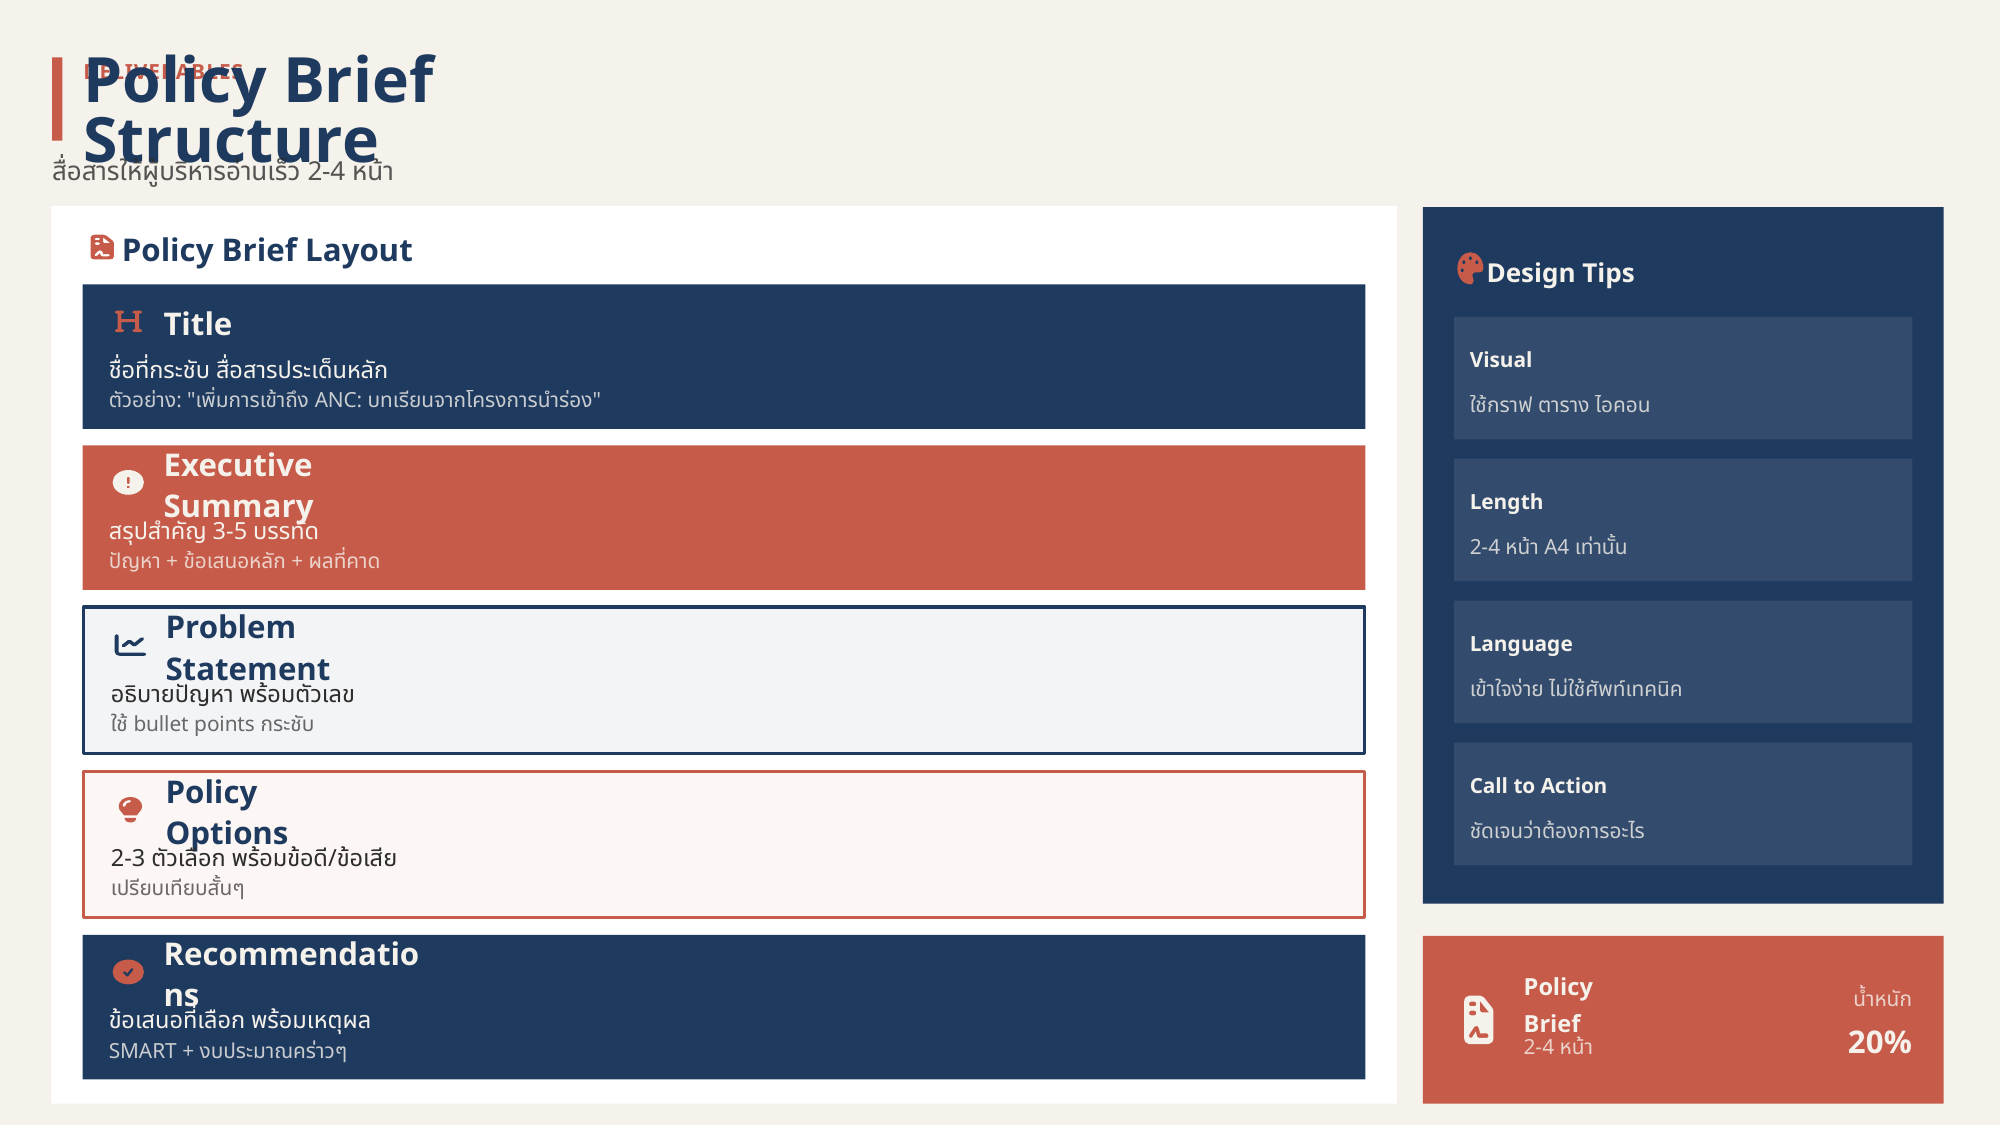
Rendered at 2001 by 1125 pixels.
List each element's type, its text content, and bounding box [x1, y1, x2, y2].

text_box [51, 205, 1397, 1104]
text_box [52, 57, 63, 141]
text_box Policy Brief Structure [83, 83, 697, 146]
text_box สื่อสารให้ผู้บริหารอ่านเร็ว 2-4 หน้า [52, 148, 1961, 185]
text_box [1422, 207, 1944, 1104]
text_box DELIVERABLES [83, 52, 676, 83]
